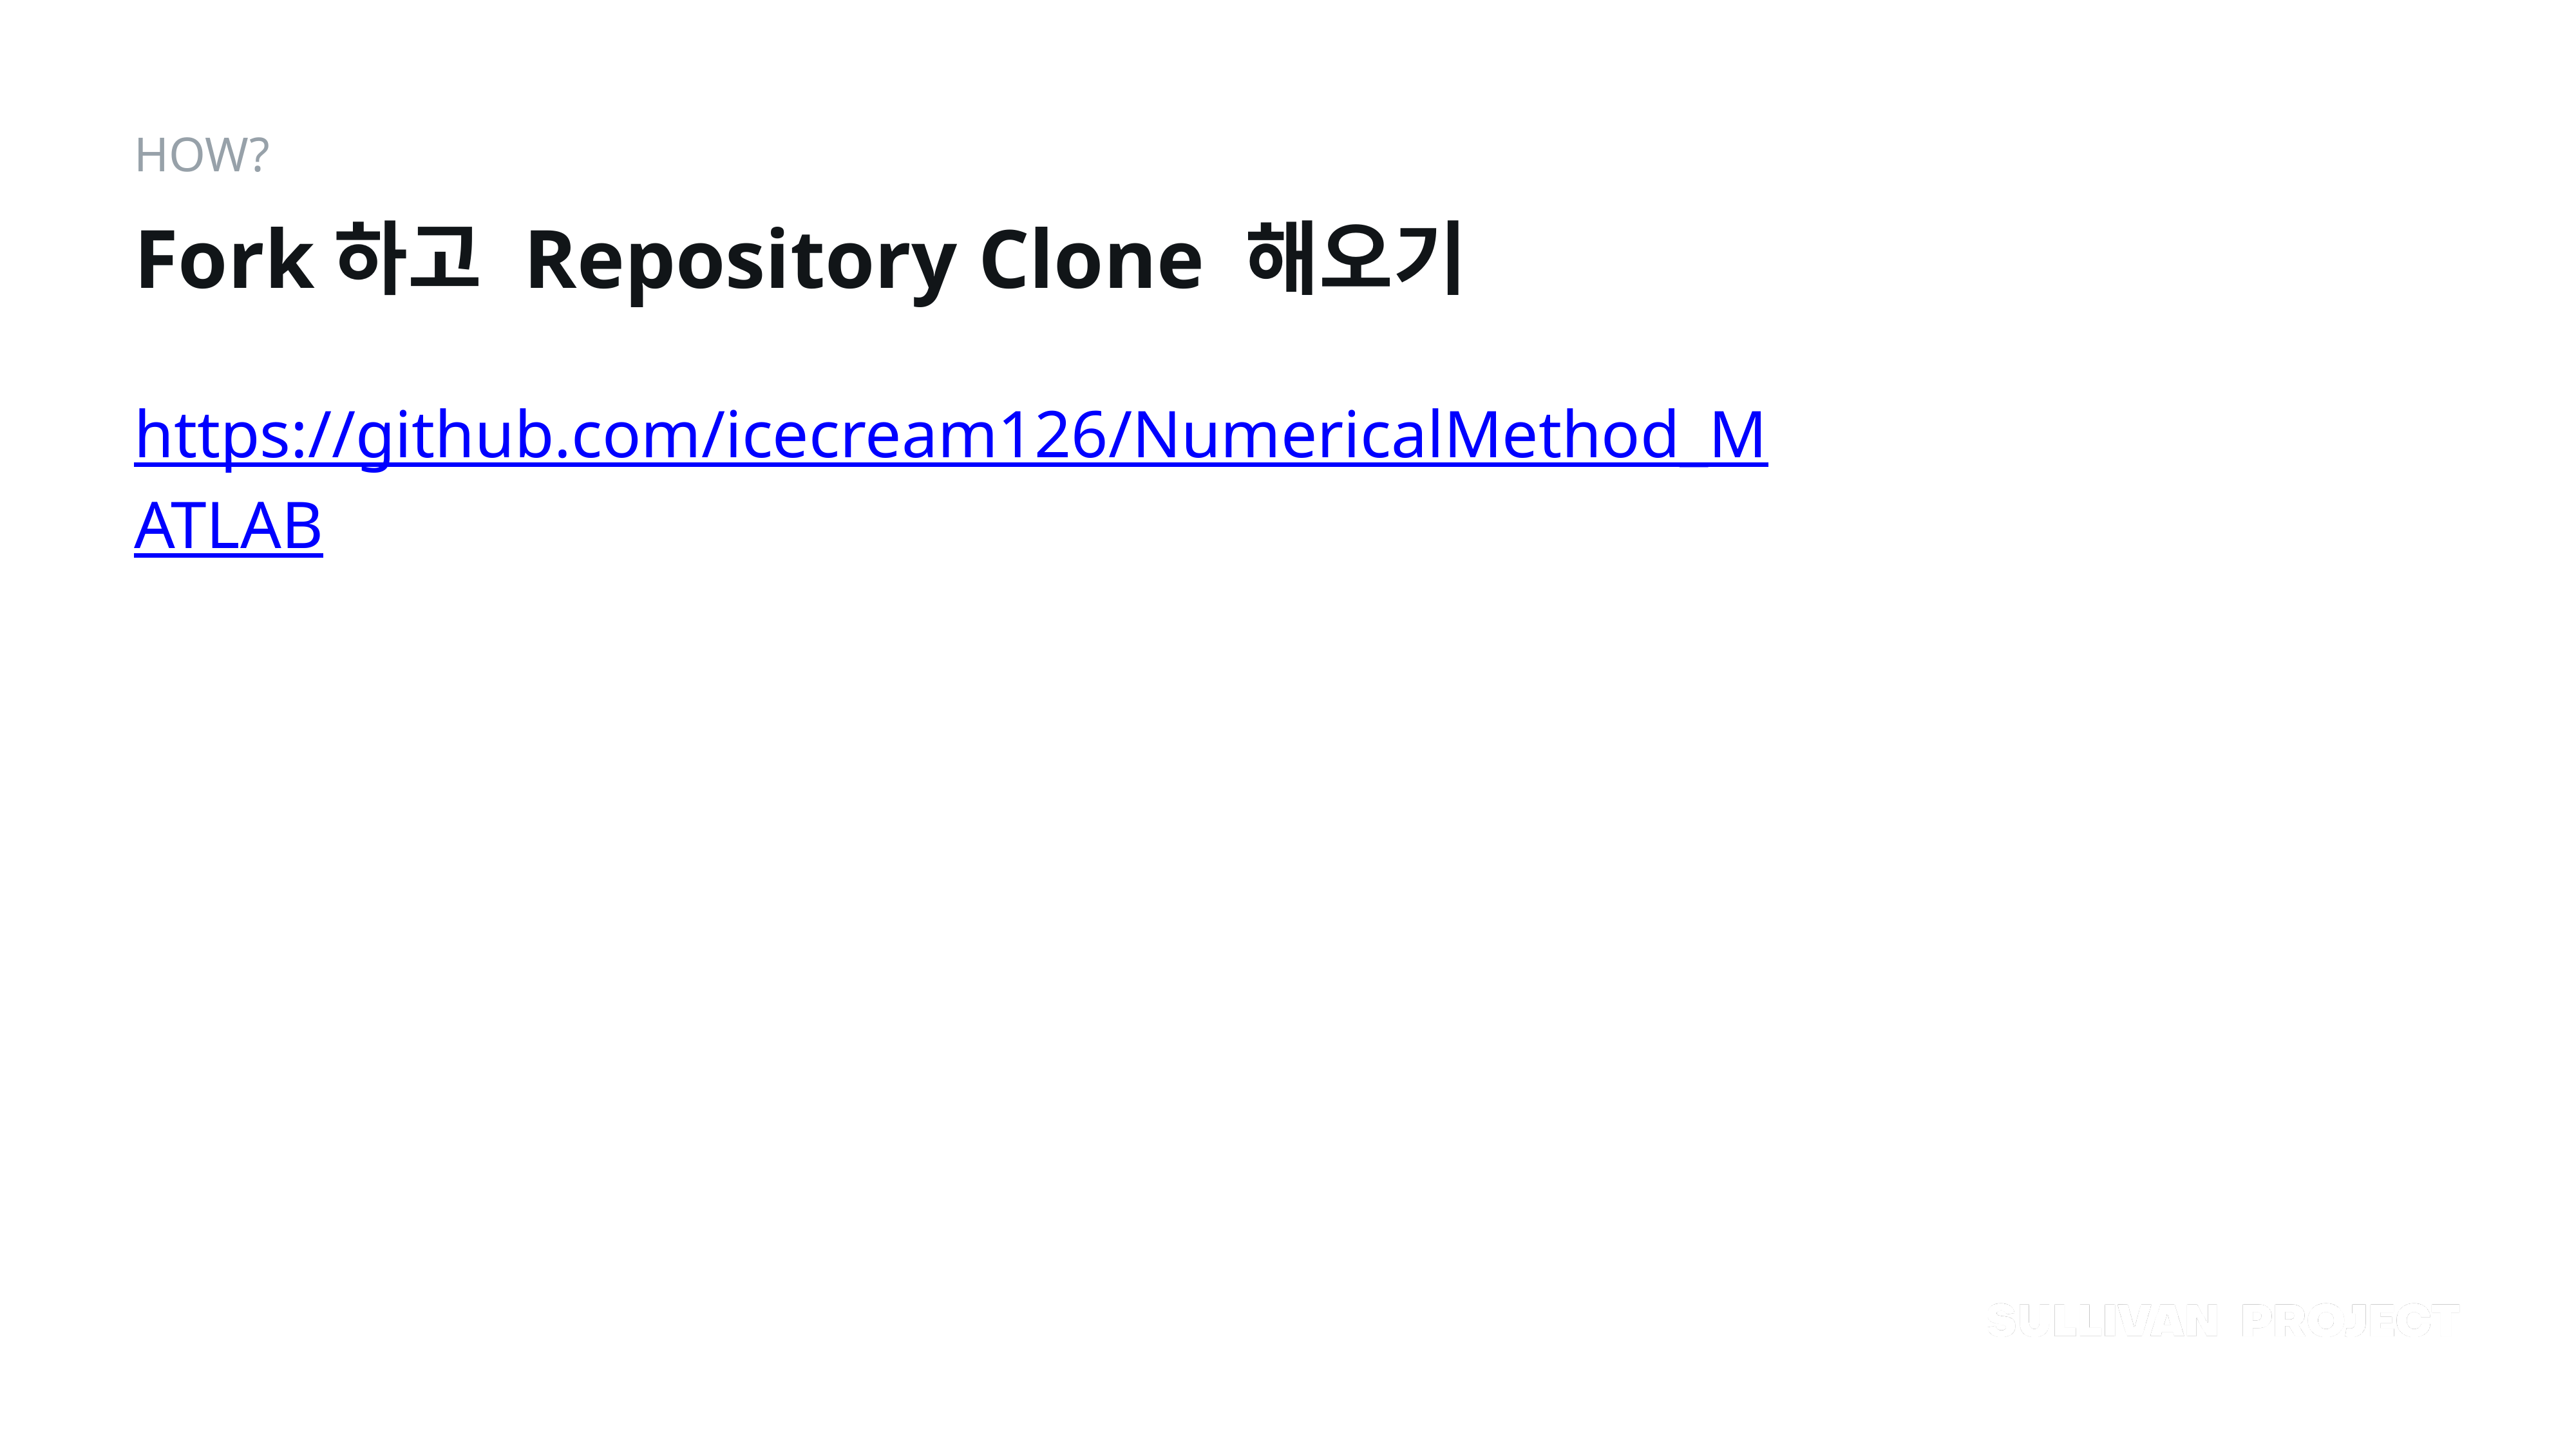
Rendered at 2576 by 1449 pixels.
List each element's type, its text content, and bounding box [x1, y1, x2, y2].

text_box HOW? [128, 119, 694, 187]
text_box https://github.com/icecream126/NumericalMethod_MATLAB [128, 361, 1778, 486]
text_box Fork하고 Repository Clone 해오기 [128, 202, 1709, 310]
picture [1987, 1297, 2465, 1338]
